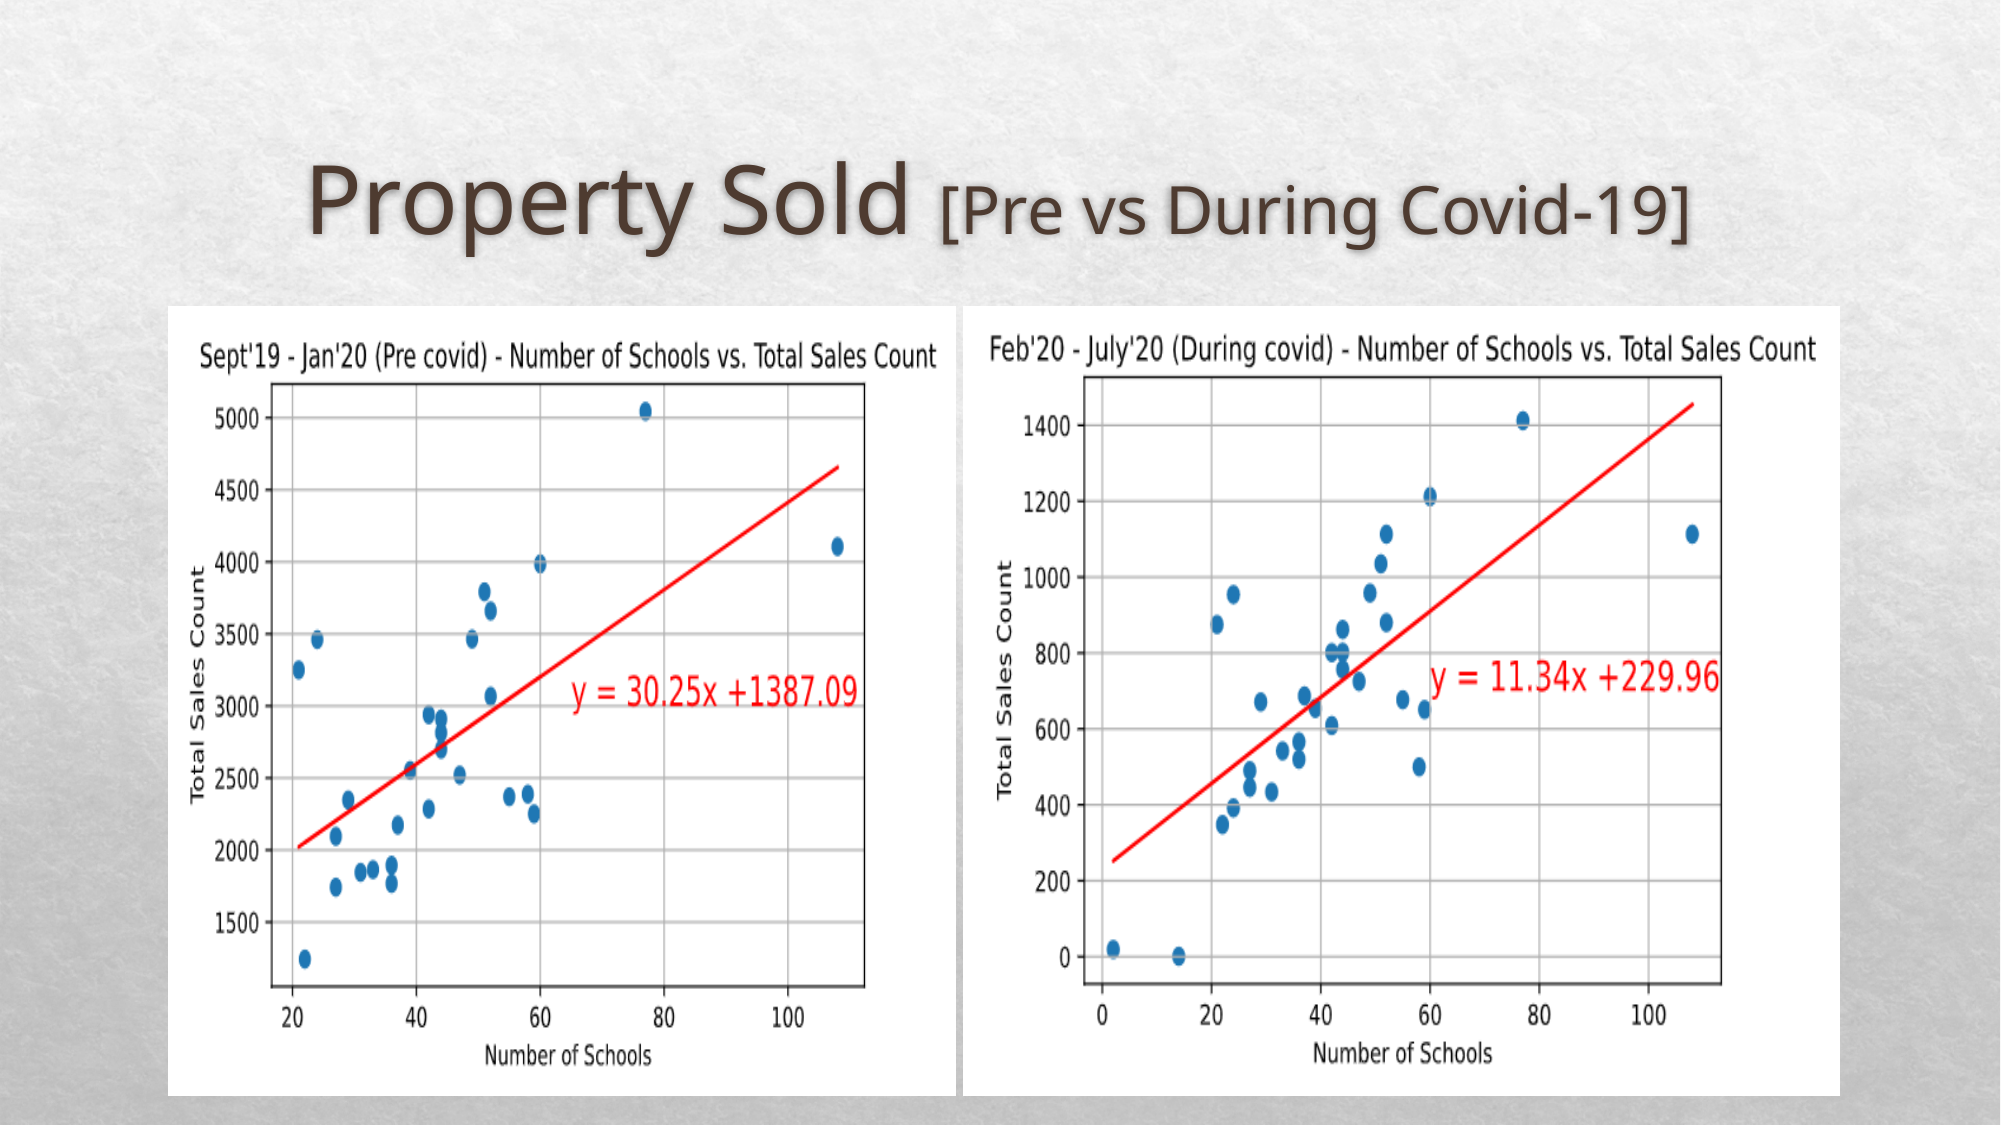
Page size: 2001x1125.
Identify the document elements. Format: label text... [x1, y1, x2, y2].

picture [0, 0, 2001, 1125]
title Property Sold [Pre vs During Covid-19] [149, 99, 1849, 307]
